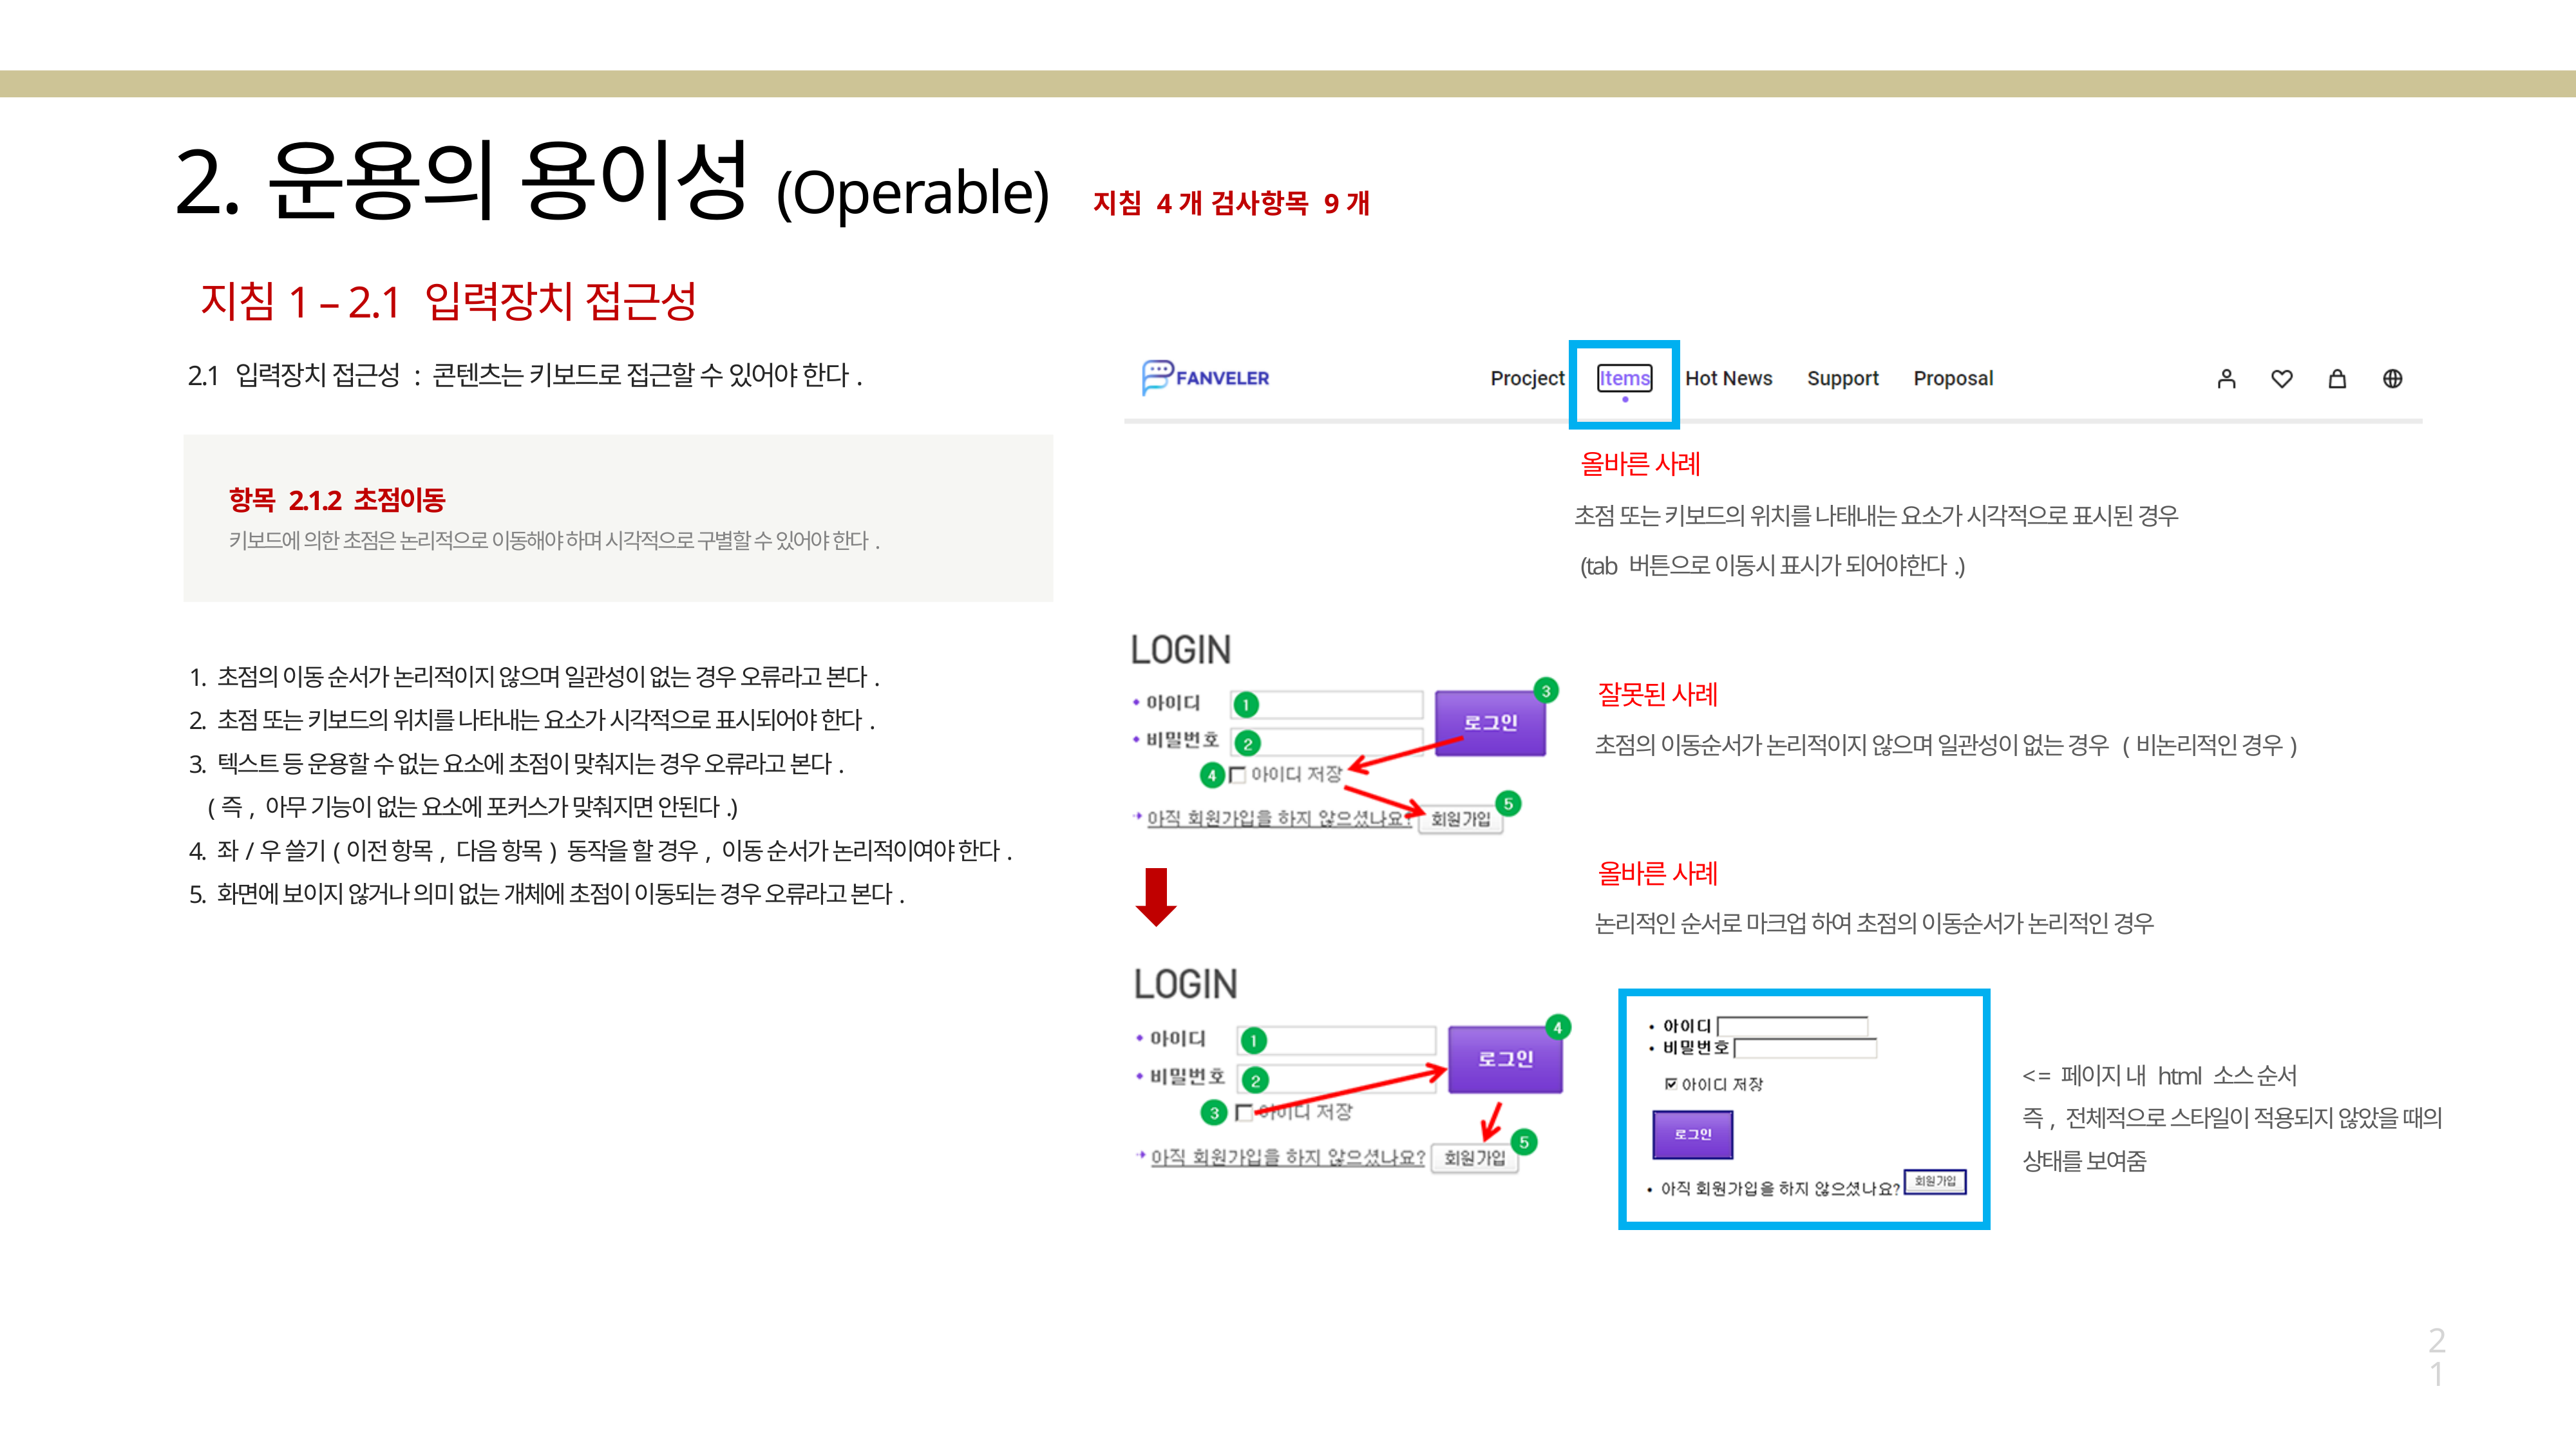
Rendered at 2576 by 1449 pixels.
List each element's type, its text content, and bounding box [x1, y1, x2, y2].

picture [1092, 601, 1573, 868]
text_box 올바른 사례 [1492, 448, 1791, 485]
text_box 키보드에 의한 초점은 논리적으로 이동해야 하며 시각적으로 구별할 수 있어야 한다. [222, 512, 1033, 568]
picture [1578, 349, 1671, 421]
picture [1093, 932, 1594, 1216]
text_box 2.1 입력장치 접근성 : 콘텐츠는 키보드로 접근할 수 있어야 한다. [168, 354, 1038, 396]
text_box 초점 또는 키보드의 위치를 나태내는 요소가 시각적으로 표시된 경우 (tab 버튼으로 이동시 표시가 되어야한다.) [1567, 481, 2411, 586]
picture [1636, 1007, 1975, 1216]
text_box 1. 초점의 이동 순서가 논리적이지 않으며 일관성이 없는 경우 오류라고 본다. 2. 초점 또는 키보드의 위치를 나타내는 요소가 시각적으로 표시되어야 한다. 3. 텍스트 등 운용할 수 없는 요소에 초점이 맞춰지는 경우 오류라고 본다. (즉, 아무 기능이 없는 요소에 포커스가 맞춰지면 안된다.) 4. 좌/우 쓸기(이전 항목, 다음 항목) 동작을 할 경우, 이동 순서가 논리적이여야 한다. 5. 화면에 보이지 않거나 의미 없는 개체에 초점이 이동되는 경우 오류라고 본다. [184, 641, 1076, 958]
text_box [1135, 868, 1178, 927]
text_box 논리적인 순서로 마크업 하여 초점의 이동순서가 논리적인 경우 [1588, 889, 2401, 956]
text_box [184, 434, 1054, 602]
picture [1124, 344, 2423, 448]
text_box 잘못된 사례 [1573, 672, 1777, 716]
text_box [1622, 992, 1987, 1226]
text_box 항목 2.1.2 초점이동 [222, 459, 701, 516]
text_box 2.운용의 용이성(Operable) 지침 4개 검사항목 9개 [168, 119, 1505, 247]
text_box < = 페이지 내 html 소스 순서 즉, 전체적으로 스타일이 적용되지 않았을 때의 상태를 보여줌 [2015, 1041, 2471, 1182]
text_box 초점의 이동순서가 논리적이지 않으며 일관성이 없는 경우 (비논리적인 경우) [1588, 710, 2401, 777]
text_box 지침1 – 2.1 입력장치 접근성 [194, 269, 901, 332]
text_box 올바른 사례 [1510, 851, 1808, 895]
text_box [0, 70, 2576, 98]
slide_number 21 [2422, 1313, 2472, 1366]
